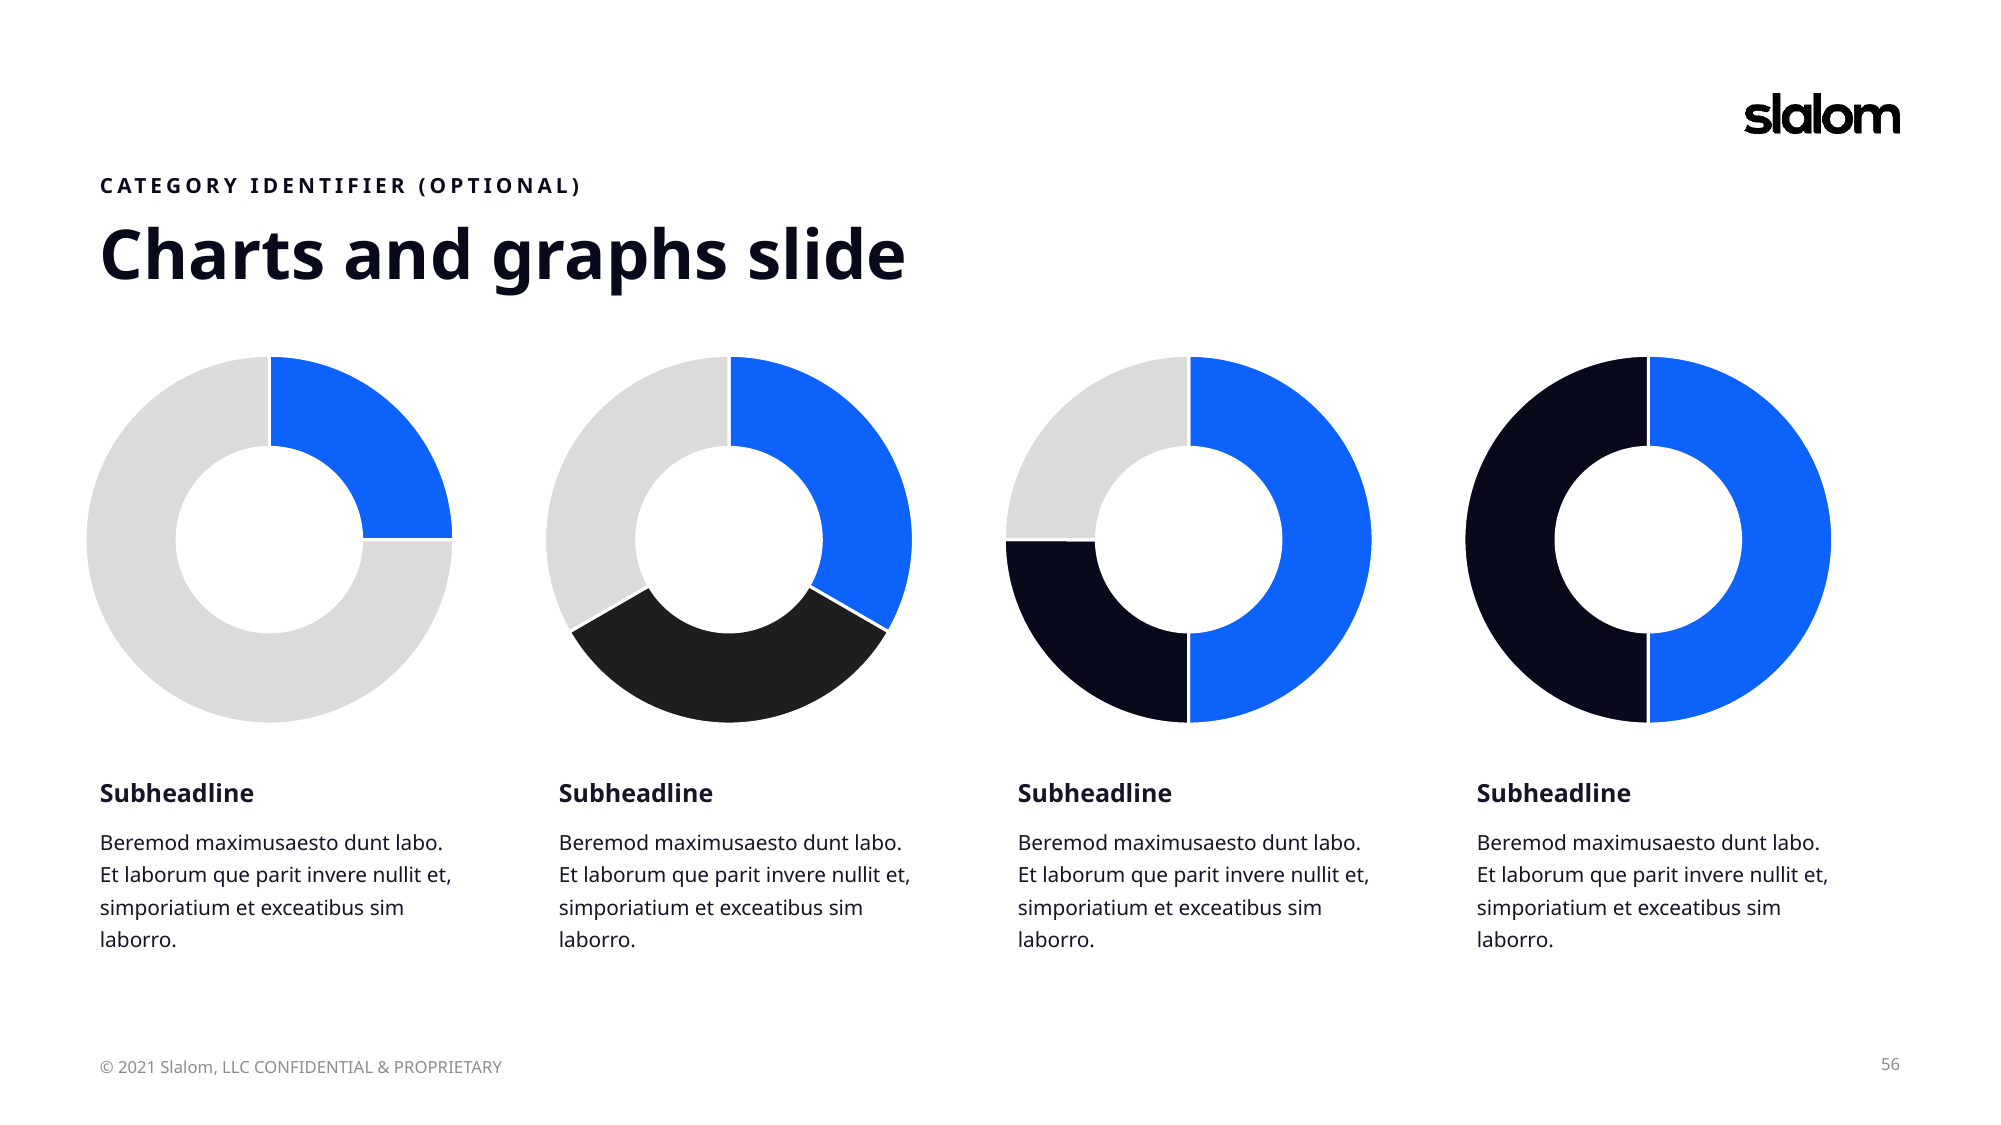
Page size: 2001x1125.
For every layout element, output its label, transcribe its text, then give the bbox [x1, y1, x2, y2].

footer © 2021 Slalom, LLC CONFIDENTIAL & PROPRIETARY [99, 1038, 759, 1099]
text_box Charts and graphs slide [98, 210, 1563, 313]
text_box Subheadline Beremod maximusaesto dunt labo. Et laborum que parit invere nullit et, simporiatium et exceatibus sim laborro. [557, 767, 958, 950]
text_box CATEGORY IDENTIFIER (OPTIONAL) [98, 170, 727, 198]
picture [1744, 93, 1900, 134]
slide_number 56 [1412, 1035, 1900, 1096]
text_box Subheadline Beremod maximusaesto dunt labo. Et laborum que parit invere nullit et, simporiatium et exceatibus sim laborro. [98, 767, 499, 950]
chart [977, 347, 1400, 732]
text_box Subheadline Beremod maximusaesto dunt labo. Et laborum que parit invere nullit et, simporiatium et exceatibus sim laborro. [1475, 767, 1876, 950]
chart [517, 347, 941, 732]
chart [1437, 347, 1860, 732]
chart [58, 347, 481, 732]
text_box Subheadline Beremod maximusaesto dunt labo. Et laborum que parit invere nullit et, simporiatium et exceatibus sim laborro. [1016, 767, 1417, 950]
